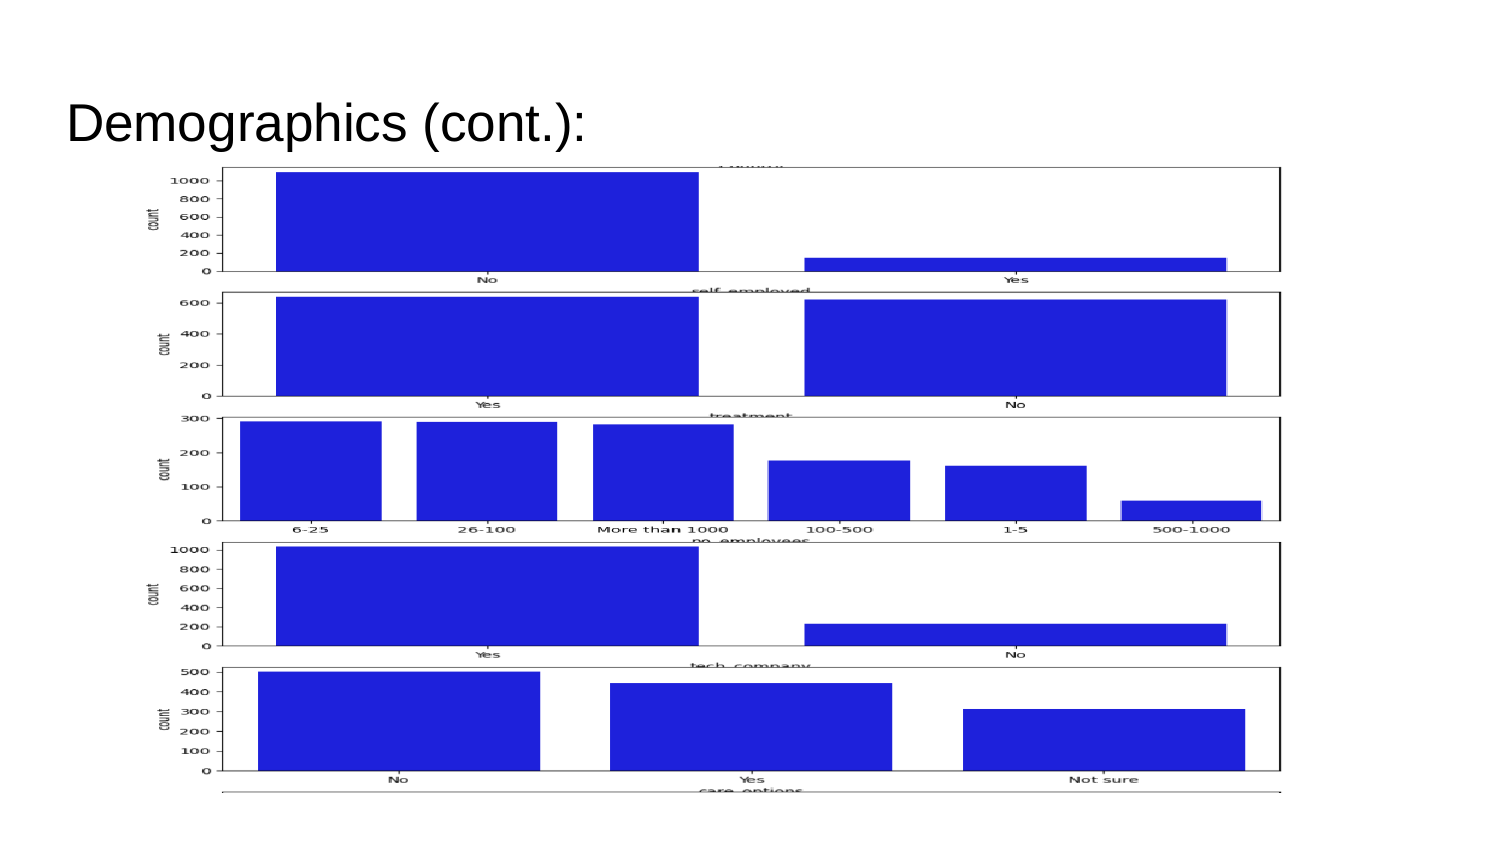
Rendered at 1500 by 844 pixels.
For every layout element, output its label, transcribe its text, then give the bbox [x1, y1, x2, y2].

picture [109, 166, 1334, 793]
title Demographics (cont.): [51, 72, 1449, 167]
